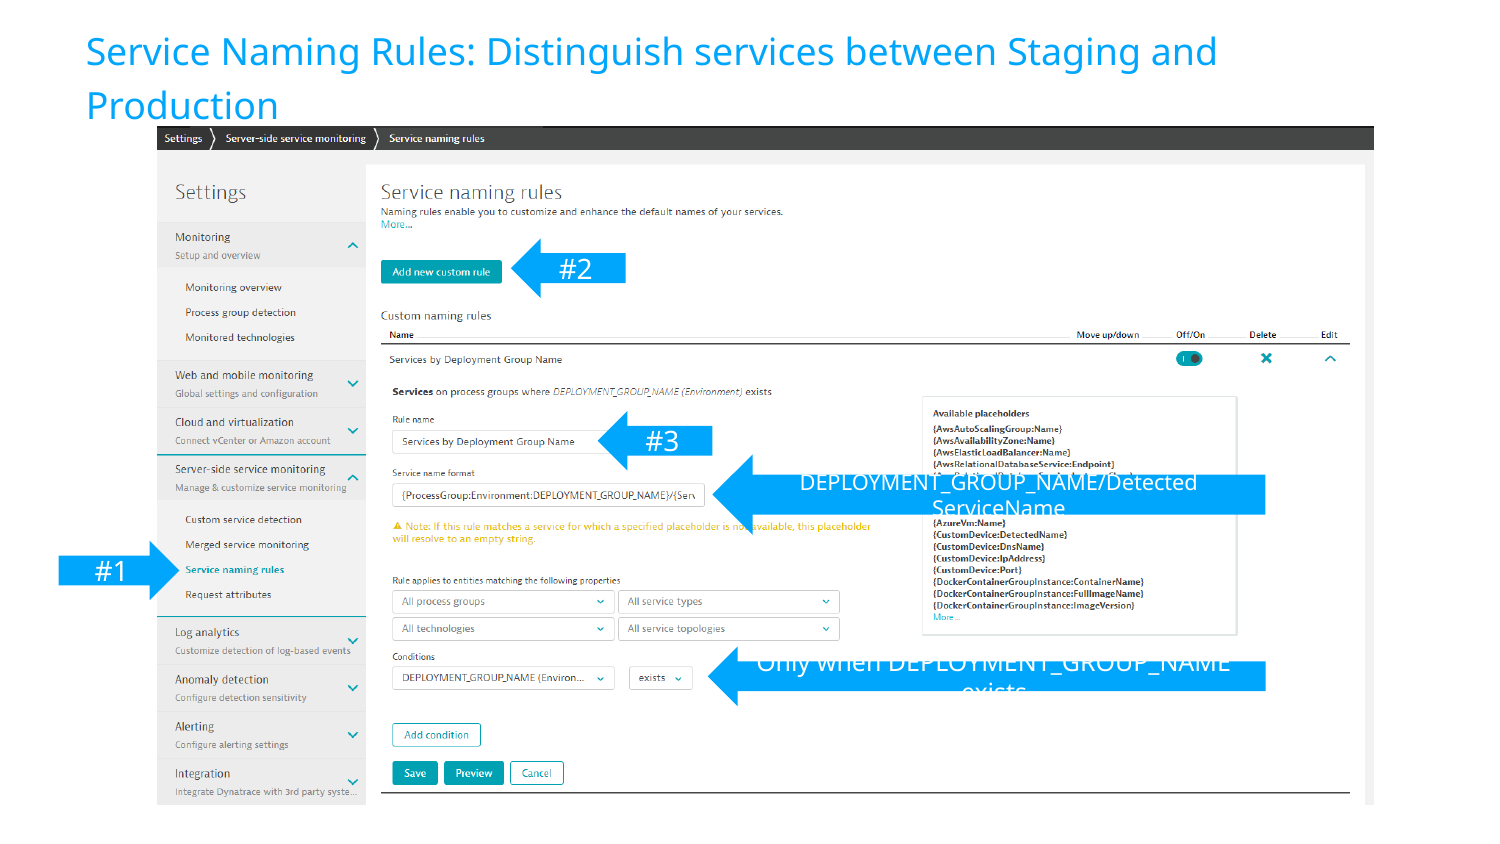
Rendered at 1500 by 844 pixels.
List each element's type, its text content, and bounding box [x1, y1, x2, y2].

title Service Naming Rules: Distinguish services between Staging and Production [85, 32, 1412, 115]
text_box #1 [57, 538, 157, 603]
picture [157, 126, 1374, 806]
